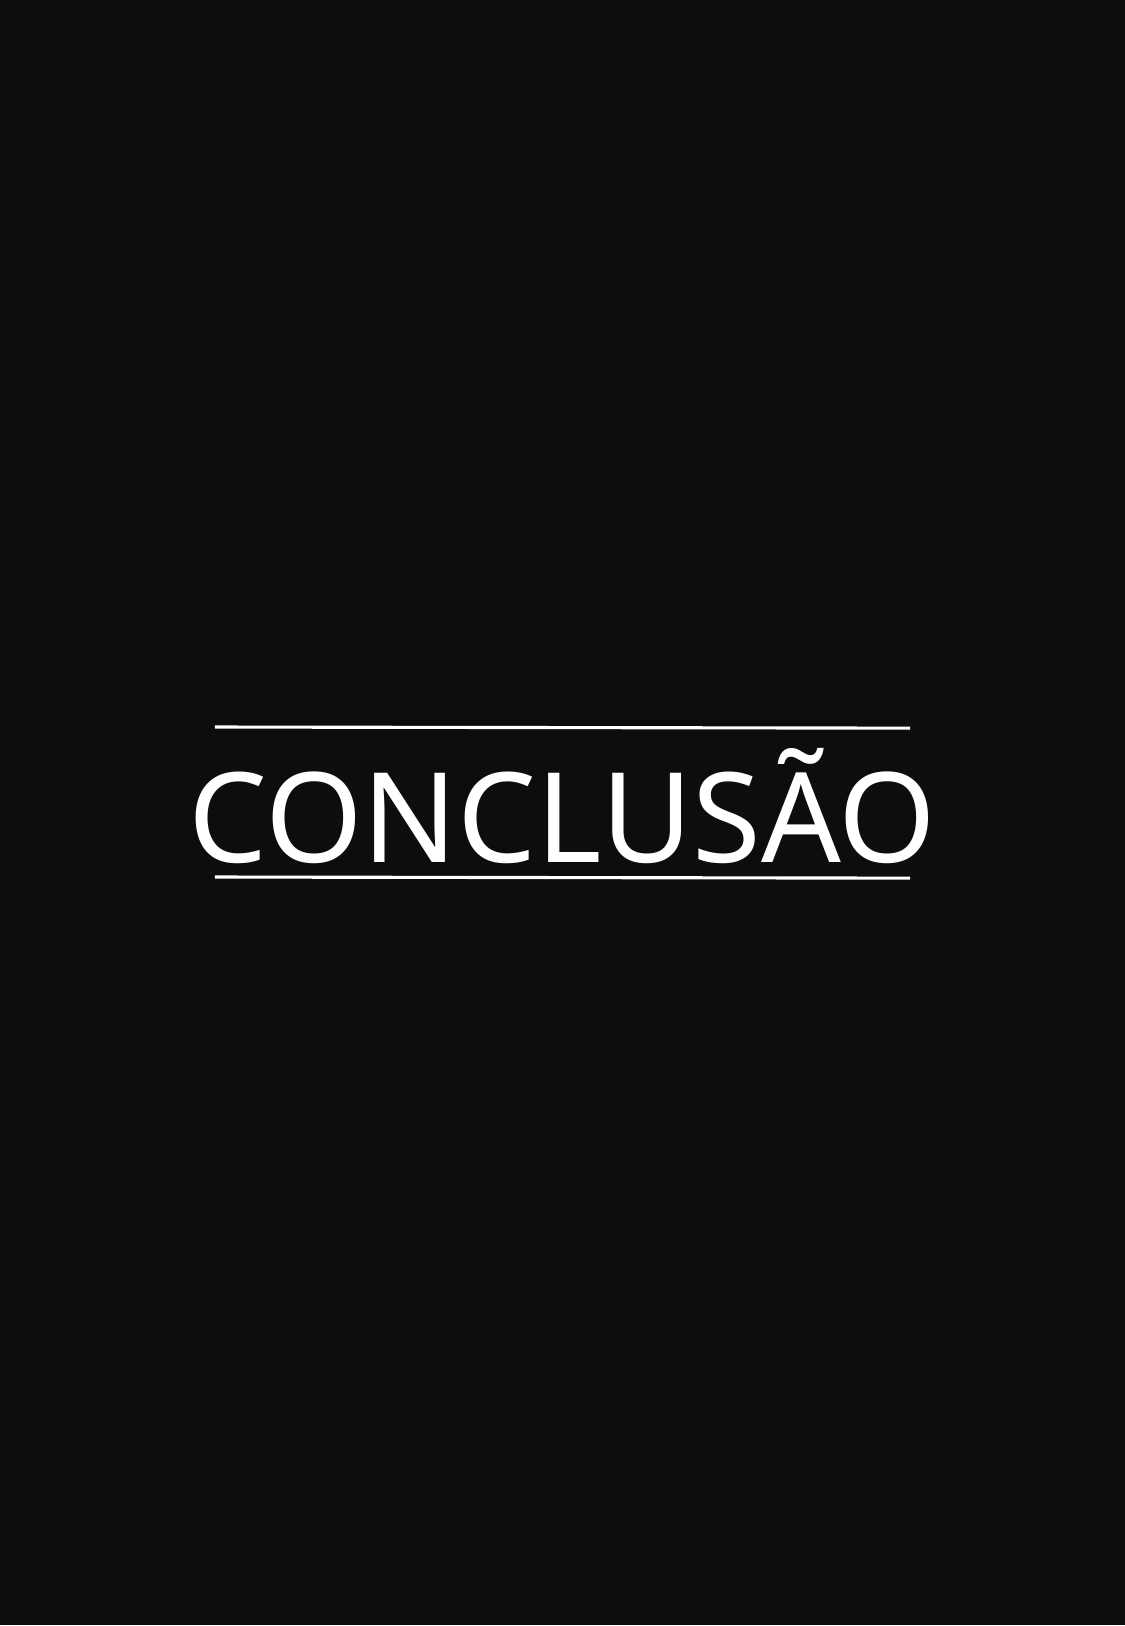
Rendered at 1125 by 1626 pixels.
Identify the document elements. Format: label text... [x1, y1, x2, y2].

text_box [0, 0, 1125, 1625]
text_box CONCLUSÃO [144, 730, 981, 895]
